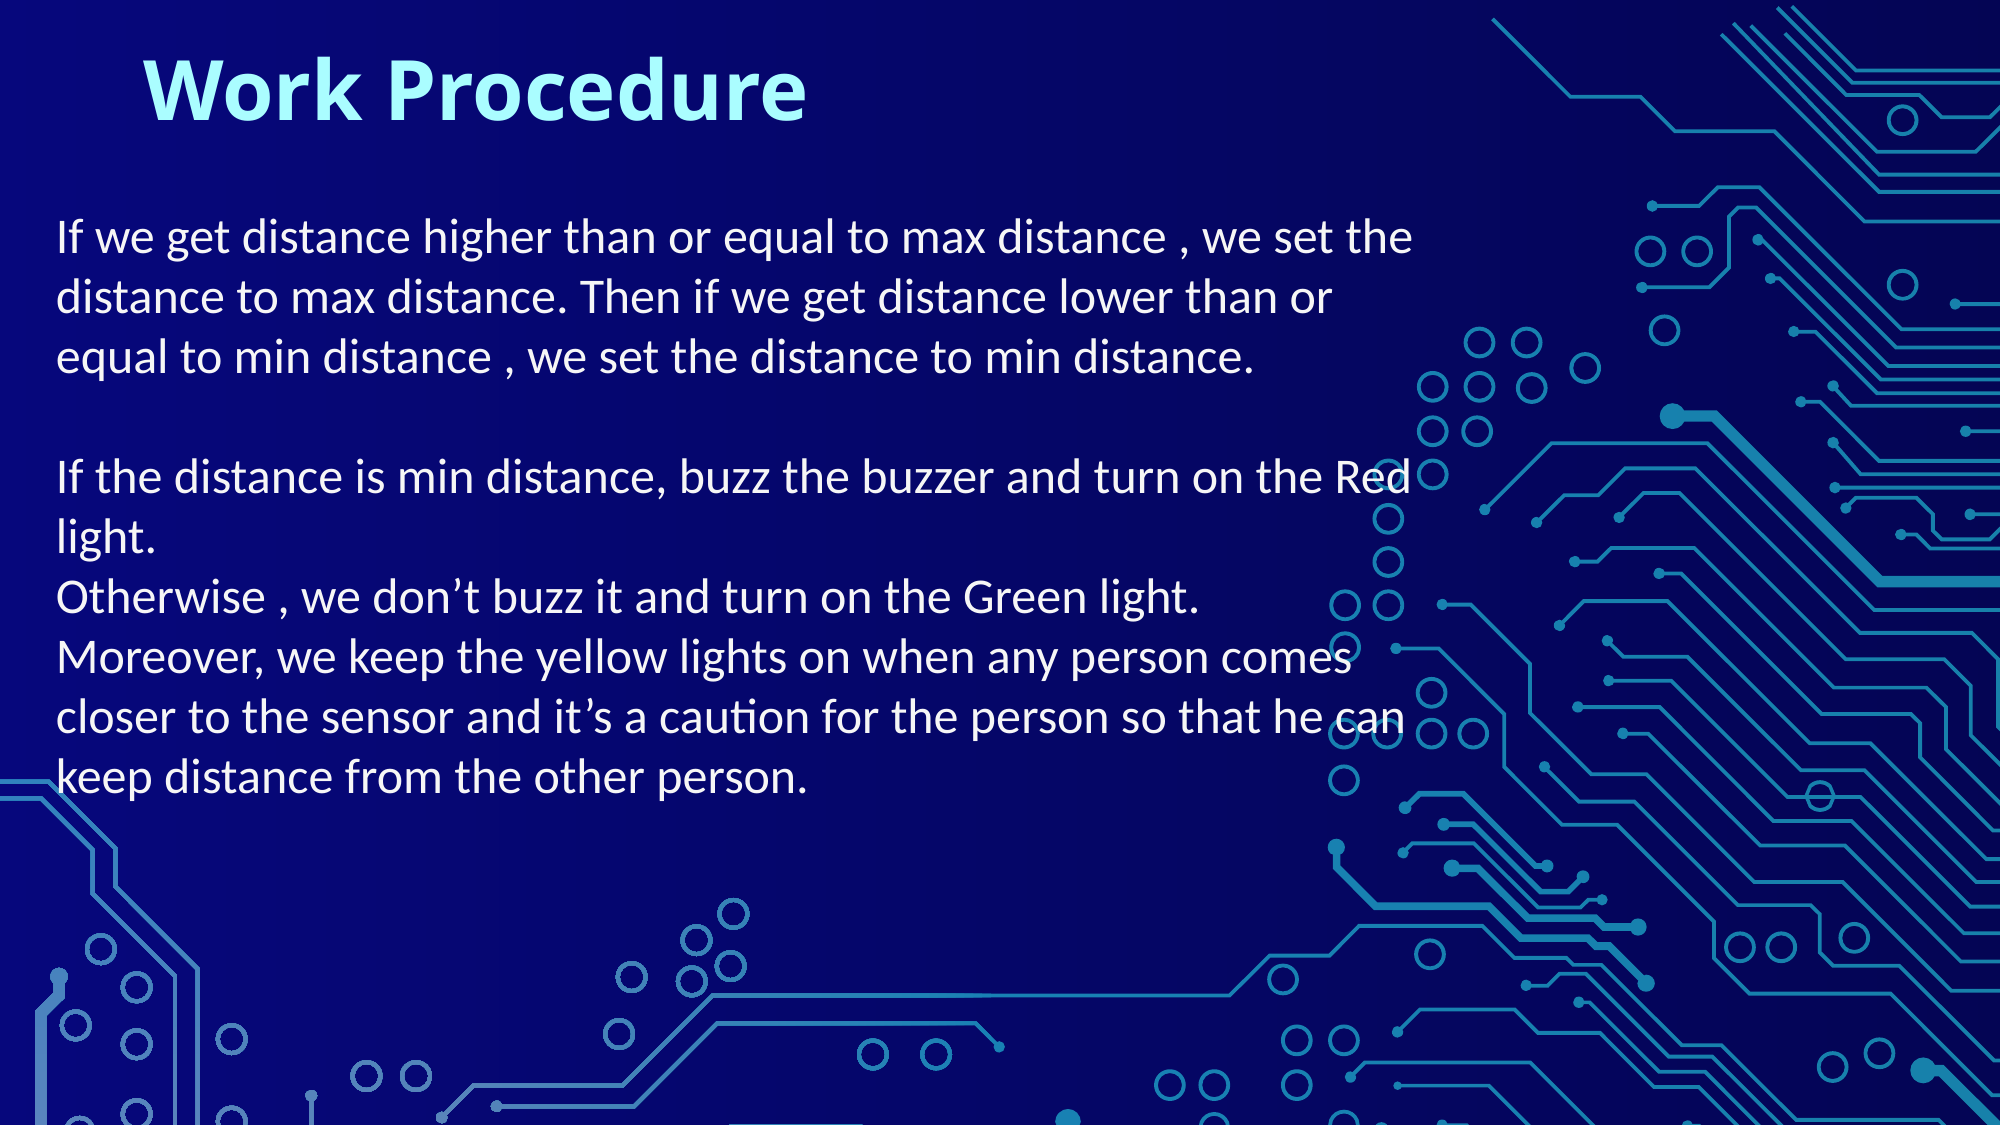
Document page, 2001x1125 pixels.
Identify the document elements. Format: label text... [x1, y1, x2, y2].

text_box If we get distance higher than or equal to max distance , we set the distance to max distance. Then if we get distance lower than or equal to min distance , we set the distance to min distance. If the distance is min distance, buzz the buzzer and turn on the Red light. Otherwise , we don’t buzz it and turn on the Green light. Moreover, we keep the yellow lights on when any person comes closer to the sensor and it’s a caution for the person so that he can keep distance from the other person. [41, 196, 1441, 872]
text_box Work Procedure [128, 30, 1049, 145]
